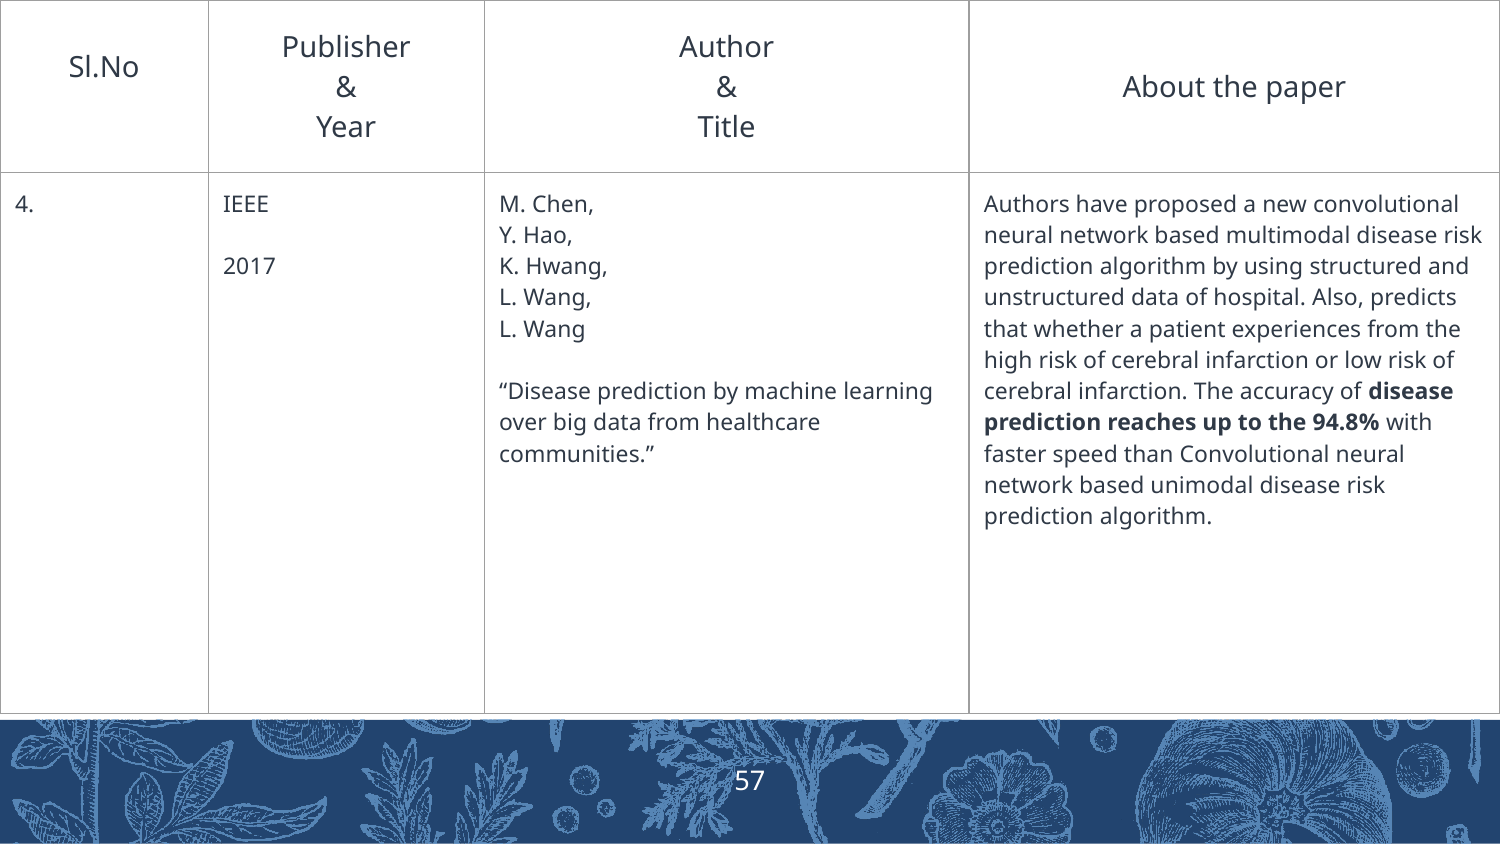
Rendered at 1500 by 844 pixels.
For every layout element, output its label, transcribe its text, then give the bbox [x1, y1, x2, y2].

picture [0, 719, 1500, 844]
slide_number ‹#› [643, 739, 857, 824]
table_cell M. Chen, Y. Hao, K. Hwang, L. Wang, L. Wang “Disease prediction by machine learning over big data from healthcare communities.” [485, 173, 968, 713]
table_cell 4. [1, 173, 208, 713]
table_header About the paper [970, 1, 1499, 172]
table_cell Authors have proposed a new convolutional neural network based multimodal disease risk prediction algorithm by using structured and unstructured data of hospital. Also, predicts that whether a patient experiences from the high risk of cerebral infarction or low risk of cerebral infarction. The accuracy of disease prediction reaches up to the 94.8% with faster speed than Convolutional neural network based unimodal disease risk prediction algorithm. [970, 173, 1499, 713]
table_cell IEEE 2017 [209, 173, 484, 713]
table_header Publisher & Year [209, 1, 484, 172]
table_header Author & Title [485, 1, 968, 172]
table_header Sl.No [1, 1, 208, 172]
